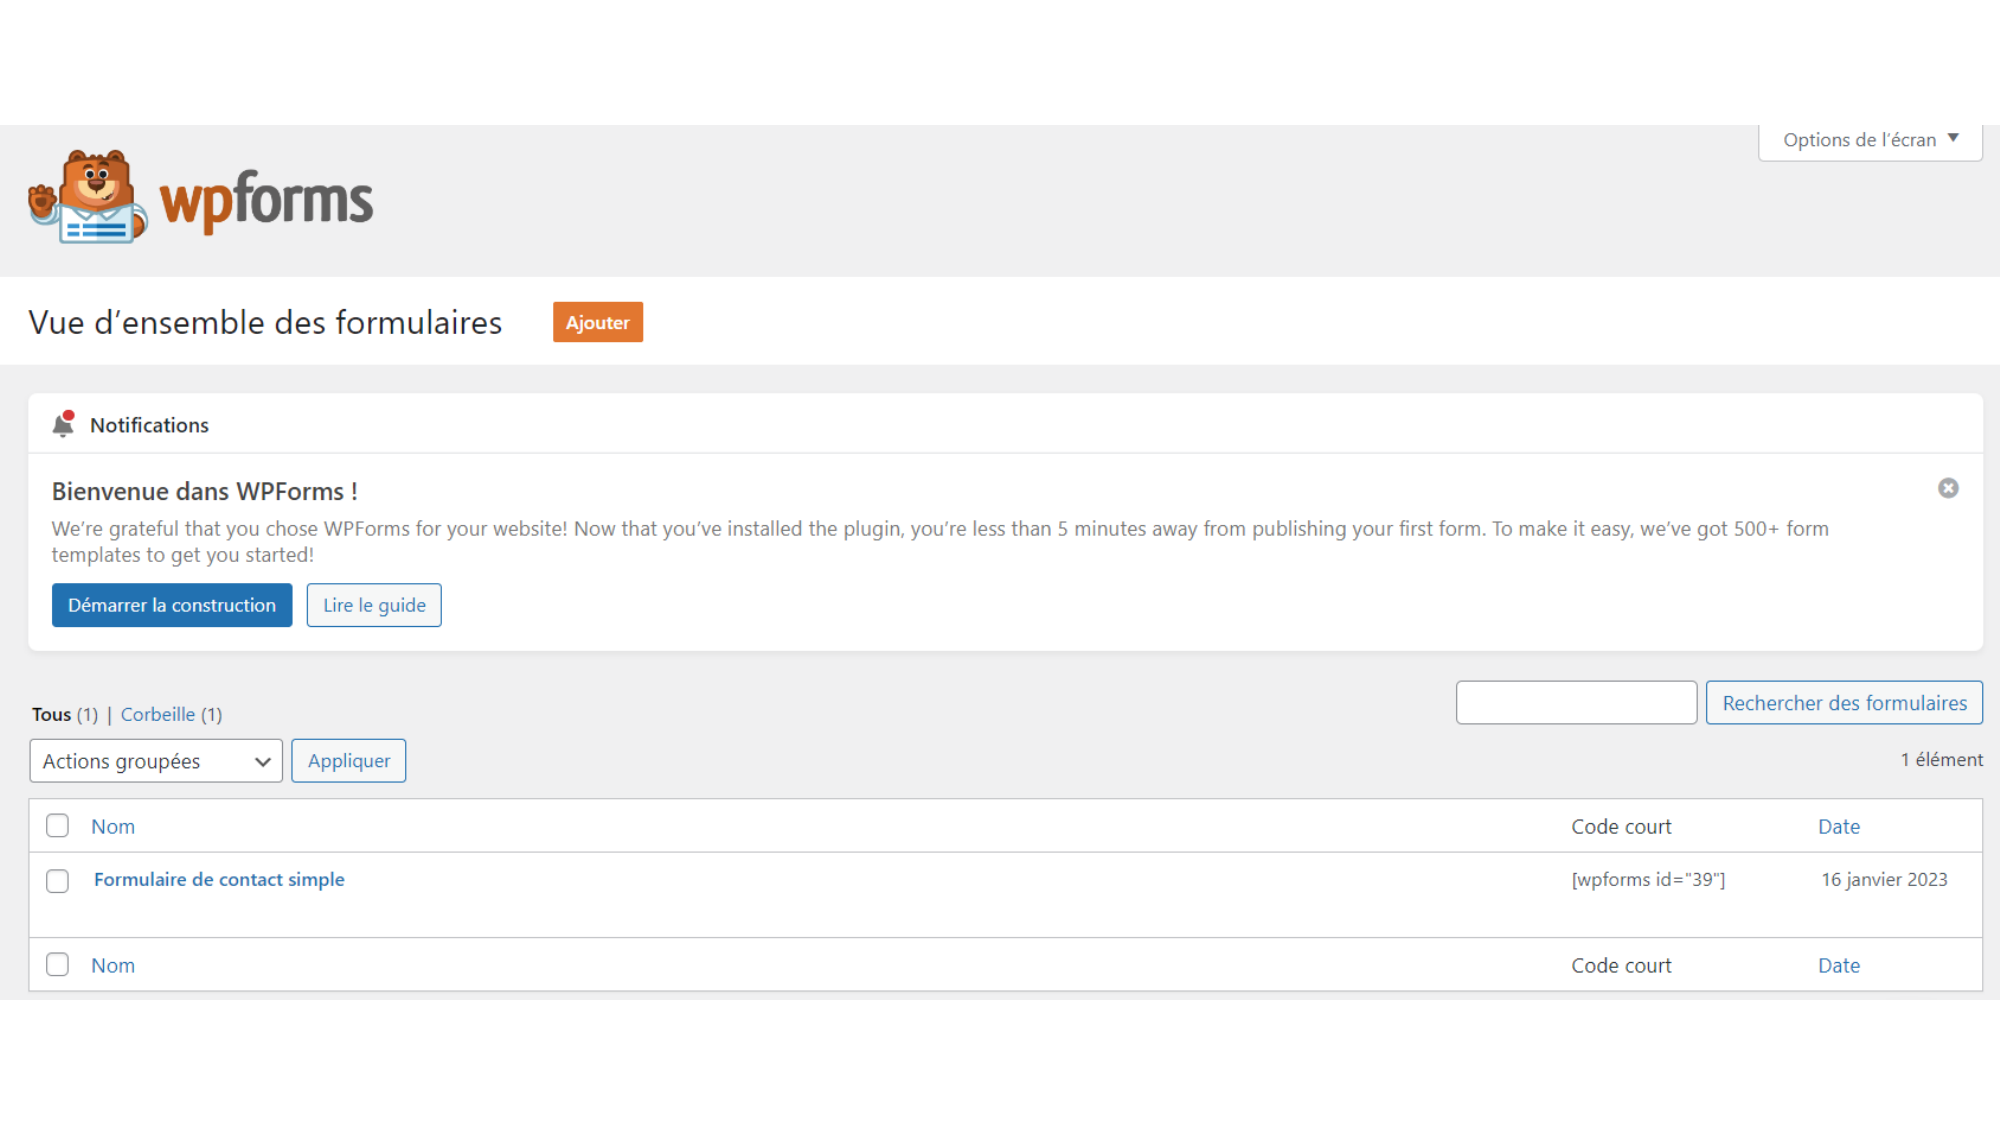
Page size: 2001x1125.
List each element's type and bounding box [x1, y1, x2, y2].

picture [0, 125, 2000, 1000]
